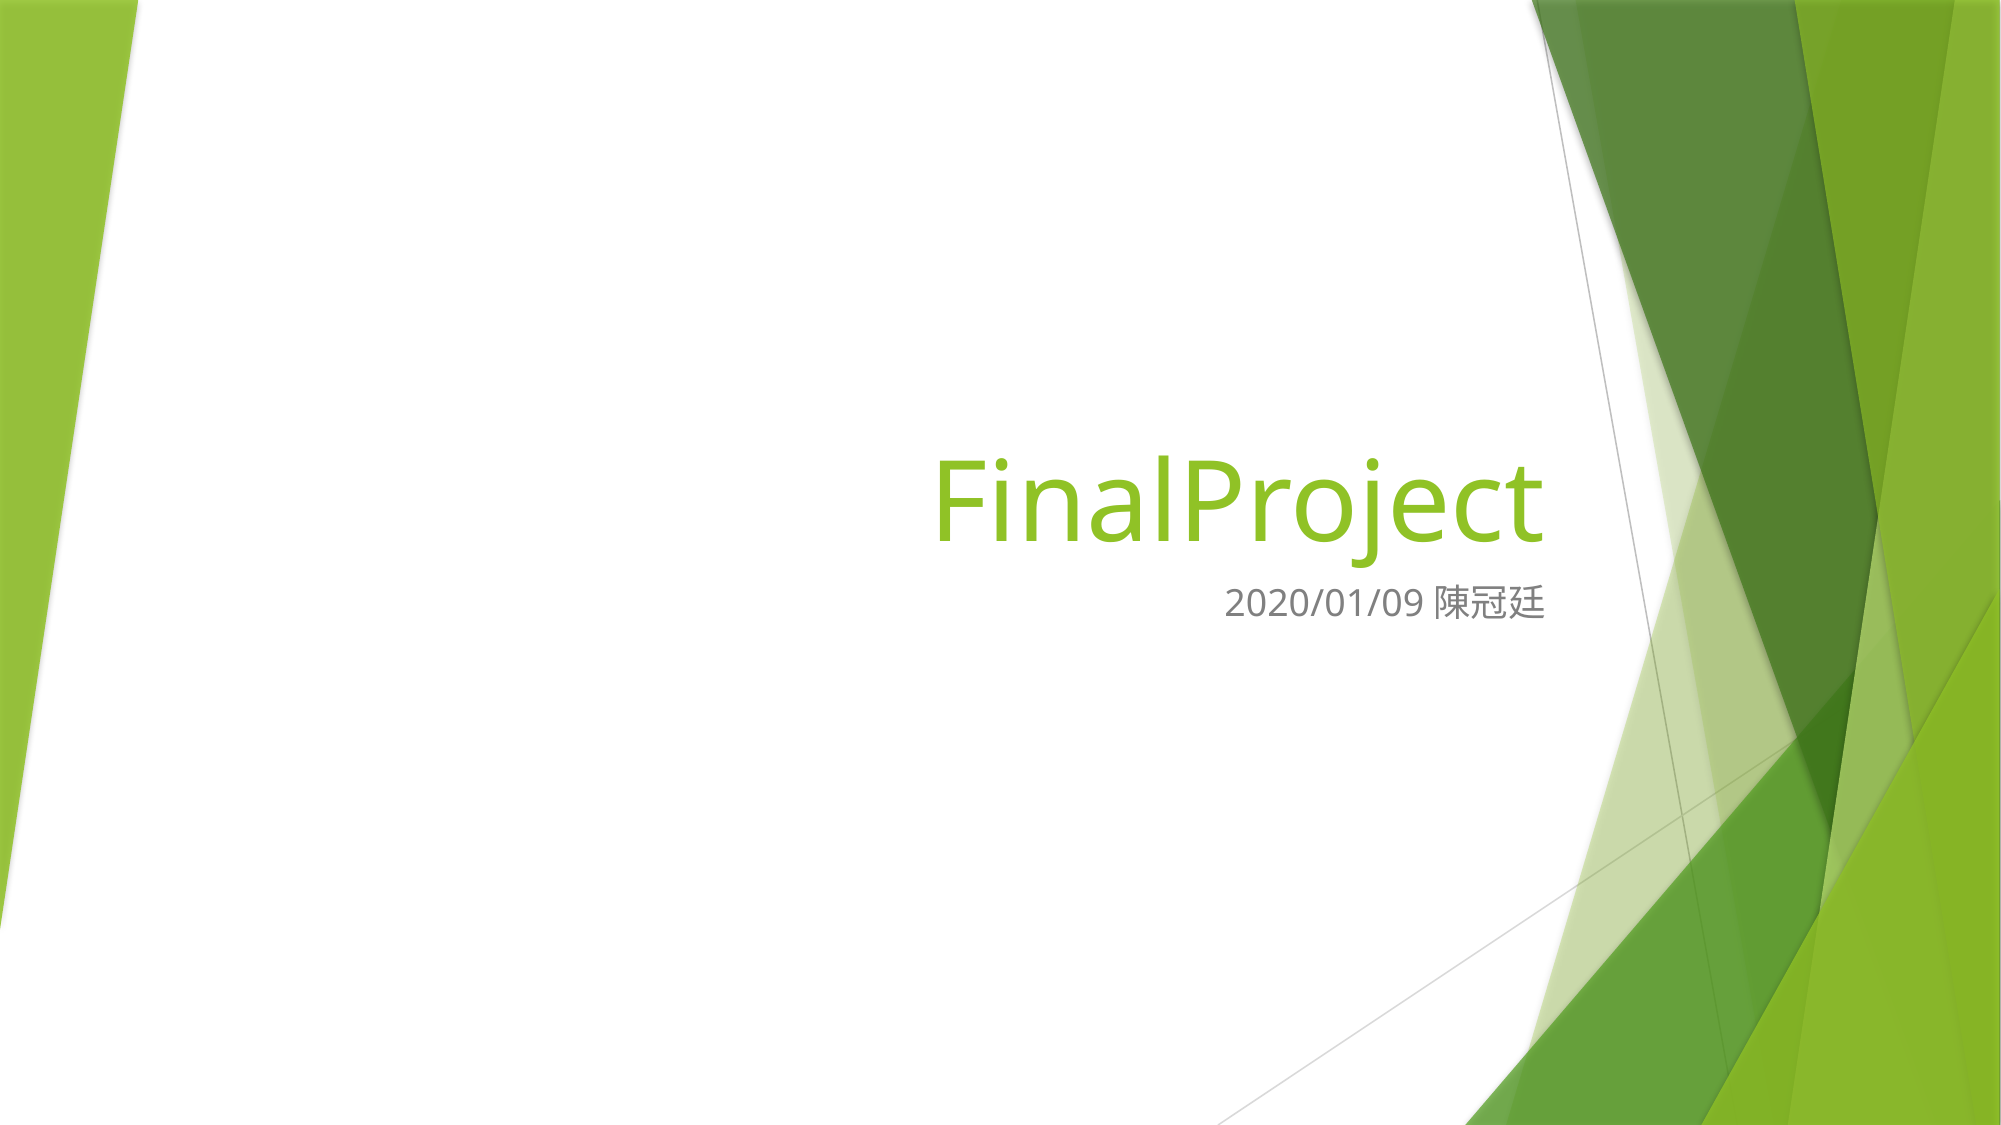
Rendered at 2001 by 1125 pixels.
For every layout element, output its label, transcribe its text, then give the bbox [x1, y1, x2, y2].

subtitle 2020/01/09陳冠廷 [286, 571, 1561, 752]
title FinalProject [286, 301, 1561, 571]
